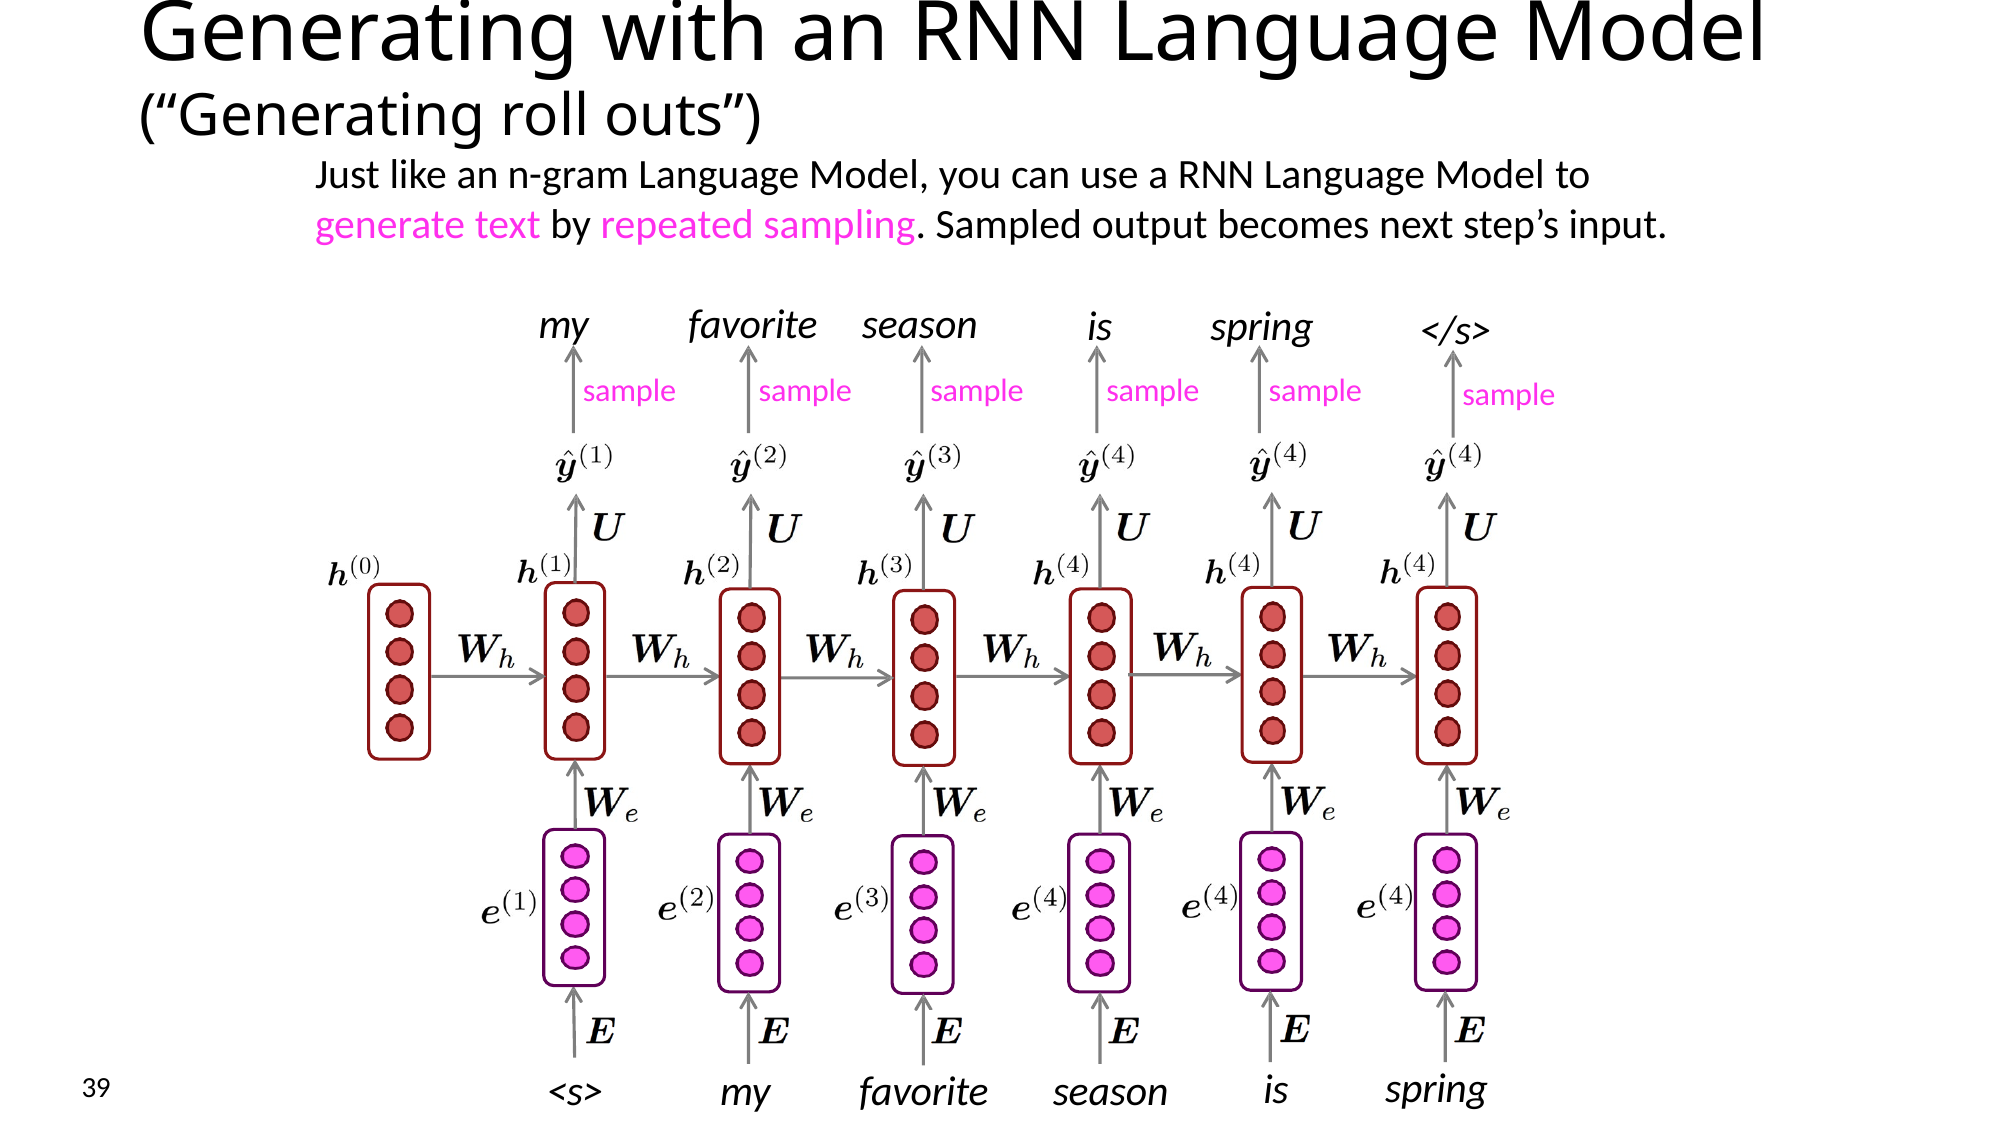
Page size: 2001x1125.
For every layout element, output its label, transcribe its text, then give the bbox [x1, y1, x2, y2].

text_box [746, 409, 751, 434]
text_box [1095, 409, 1099, 434]
text_box season sample [859, 265, 1030, 409]
text_box my sample [536, 265, 683, 409]
text_box favorite sample [686, 265, 859, 409]
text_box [328, 492, 1163, 1066]
text_box [1257, 408, 1261, 434]
picture [904, 442, 960, 484]
text_box <s> [544, 1066, 608, 1115]
picture [729, 442, 786, 484]
text_box [571, 409, 575, 434]
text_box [1424, 349, 1482, 483]
picture [1249, 441, 1307, 483]
text_box 39 [79, 1066, 116, 1104]
text_box favorite [857, 1066, 993, 1115]
text_box is [1261, 1063, 1291, 1112]
text_box is sample [1085, 271, 1206, 409]
text_box spring sample [1208, 270, 1369, 408]
text_box my [718, 1066, 774, 1115]
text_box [1127, 491, 1510, 1063]
text_box spring [1382, 1063, 1492, 1111]
text_box </s> sample [1417, 275, 1562, 412]
text_box season [1050, 1063, 1172, 1115]
title Generating with an RNN Language Model (“Generating roll outs”) [137, 0, 1863, 157]
picture [1077, 442, 1135, 484]
text_box [920, 409, 924, 434]
text_box Just like an n-gram Language Model, you can use a RNN Language Model to generate text by repeated sampling. Sampled output becomes next step’s input. [312, 143, 1682, 247]
picture [554, 442, 612, 484]
